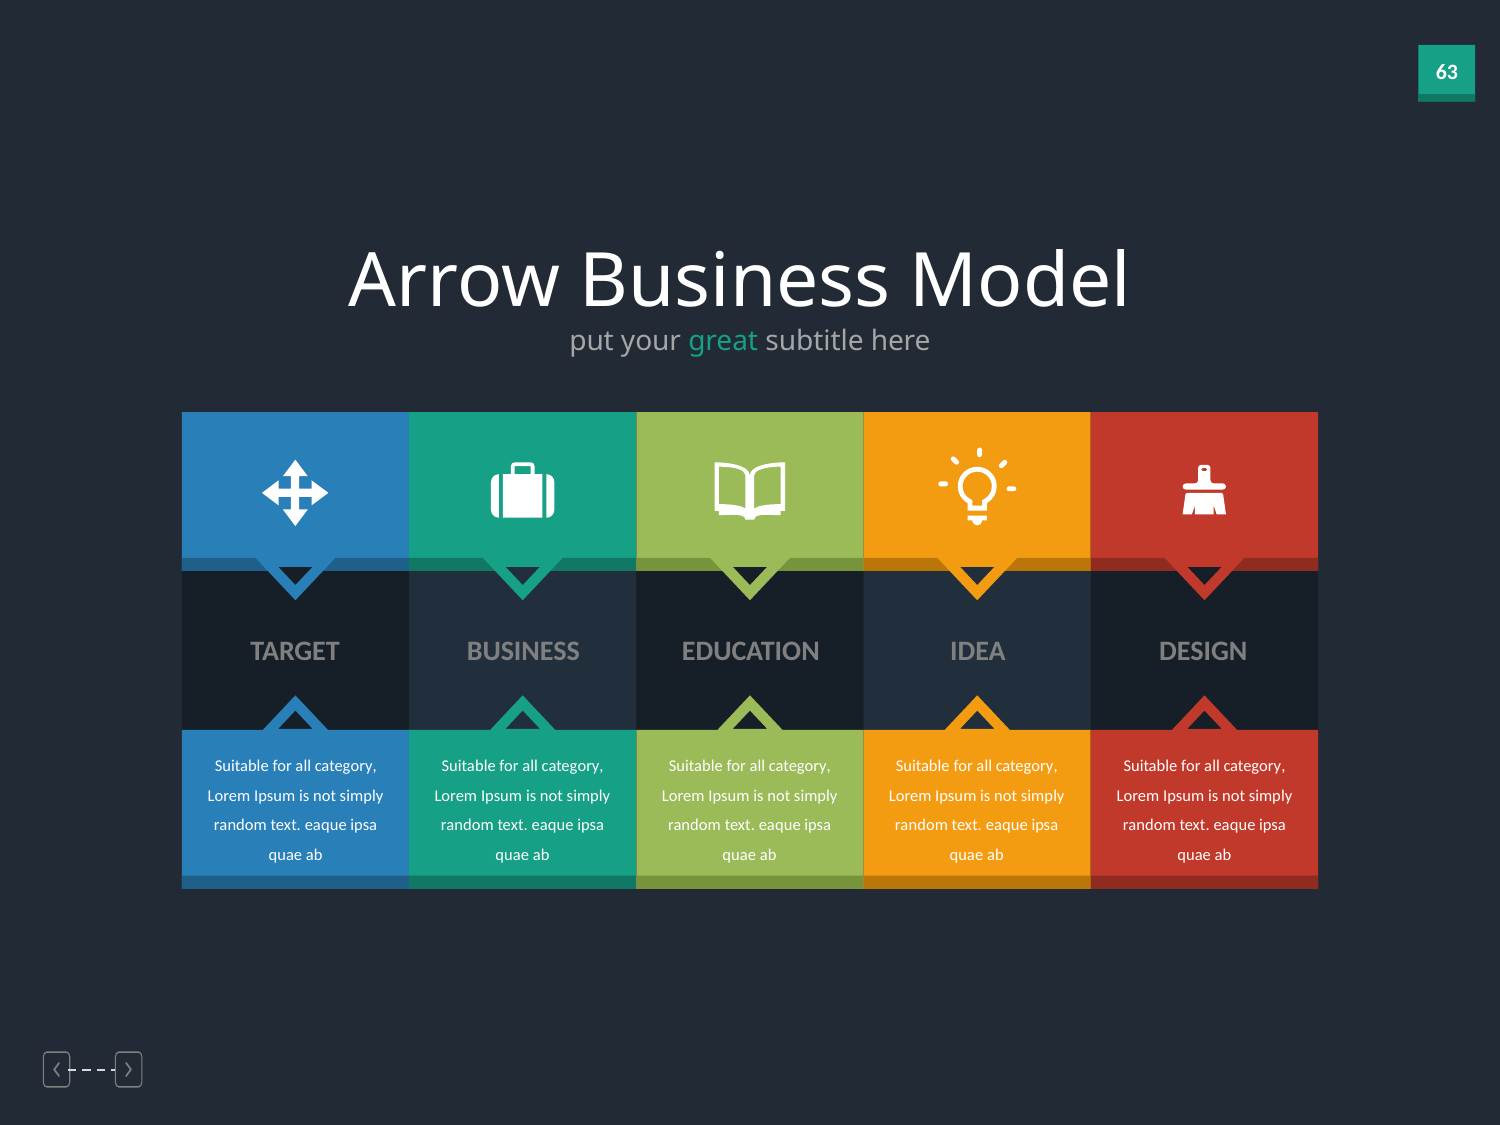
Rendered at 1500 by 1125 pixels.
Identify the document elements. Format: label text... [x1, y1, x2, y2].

text_box [955, 571, 1000, 595]
text_box [635, 571, 863, 729]
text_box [1090, 729, 1319, 889]
text_box [1090, 571, 1319, 729]
text_box EDUCATION [666, 625, 835, 674]
text_box BUSINESS [451, 625, 595, 674]
text_box [951, 701, 1004, 729]
text_box [408, 571, 635, 729]
text_box [728, 571, 772, 595]
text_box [1182, 464, 1226, 515]
text_box [863, 571, 1090, 729]
text_box DESIGN [1144, 625, 1263, 674]
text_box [938, 447, 1017, 526]
text_box [181, 571, 408, 729]
text_box [1178, 701, 1231, 729]
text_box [636, 411, 863, 571]
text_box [408, 729, 636, 889]
text_box [273, 571, 318, 595]
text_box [863, 411, 1090, 571]
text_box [181, 411, 408, 571]
text_box [496, 701, 549, 729]
text_box [723, 701, 776, 729]
text_box [1182, 571, 1227, 595]
text_box Arrow Business Model [334, 224, 1166, 330]
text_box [181, 729, 408, 889]
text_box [491, 462, 555, 518]
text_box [1090, 411, 1319, 571]
text_box IDEA [935, 625, 1021, 674]
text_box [863, 729, 1090, 889]
text_box [269, 701, 322, 729]
text_box TARGET [235, 625, 355, 674]
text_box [408, 411, 636, 571]
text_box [636, 729, 863, 889]
text_box put your great subtitle here [554, 330, 946, 364]
text_box [500, 571, 545, 595]
